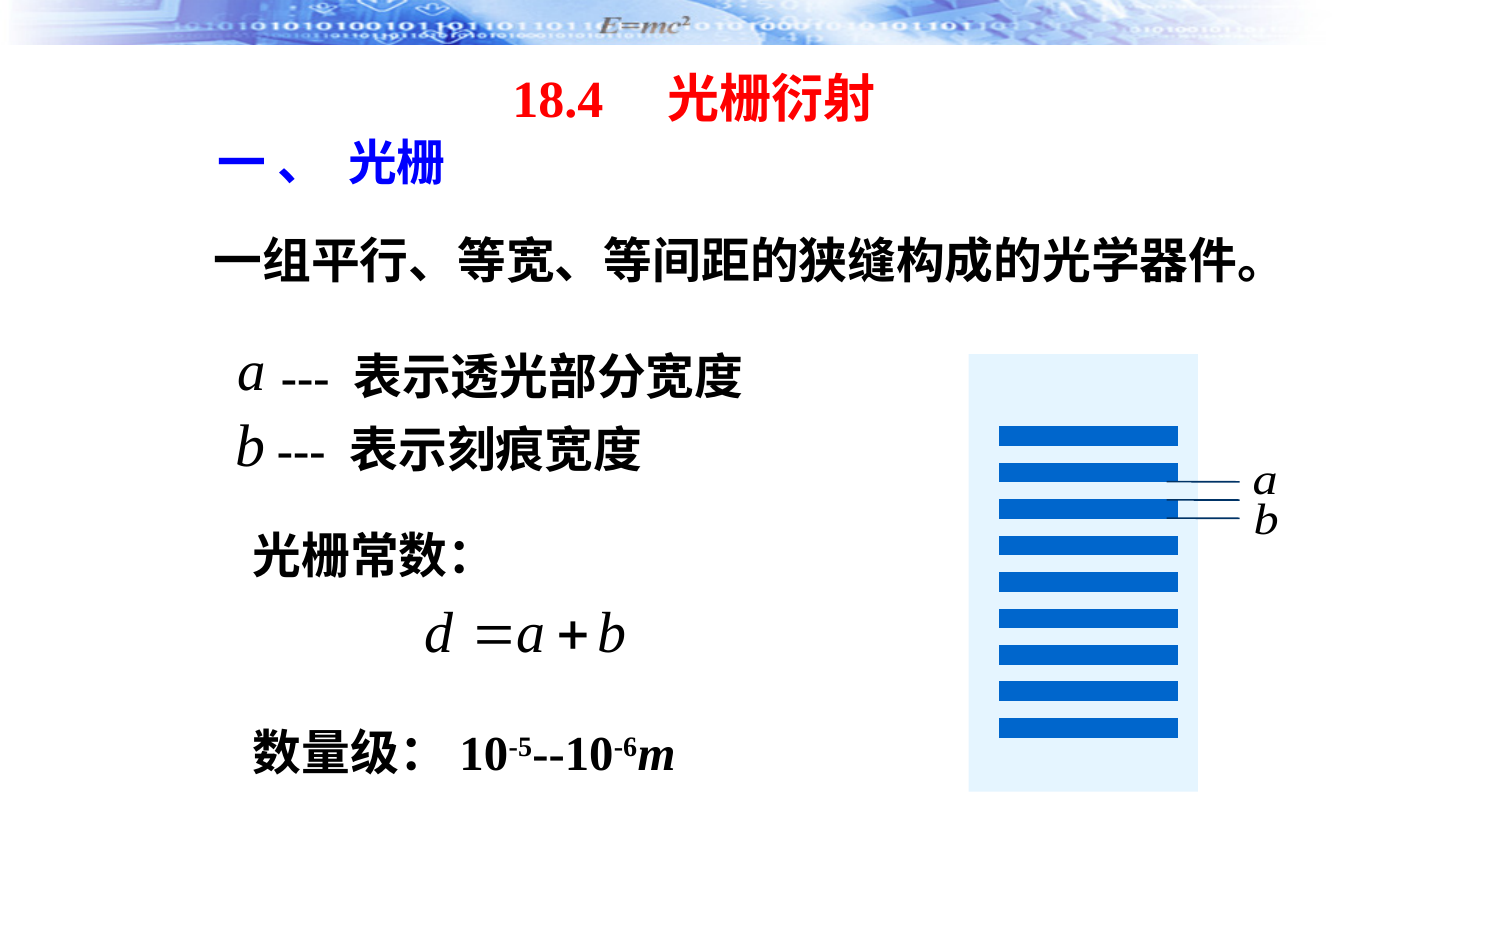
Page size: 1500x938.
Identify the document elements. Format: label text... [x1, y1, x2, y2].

text_box 光栅常数： [237, 517, 551, 592]
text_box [968, 353, 1283, 792]
text_box 一 、 光栅 [169, 124, 745, 198]
text_box 数量级：10-5--10-6m [238, 714, 849, 788]
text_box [212, 410, 849, 486]
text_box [405, 606, 662, 671]
text_box 一组平行、等宽、等间距的狭缝构成的光学器件。 [198, 222, 1303, 296]
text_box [216, 338, 766, 409]
picture [0, 0, 1500, 45]
text_box 18.4 光栅衍射 [471, 58, 1026, 136]
